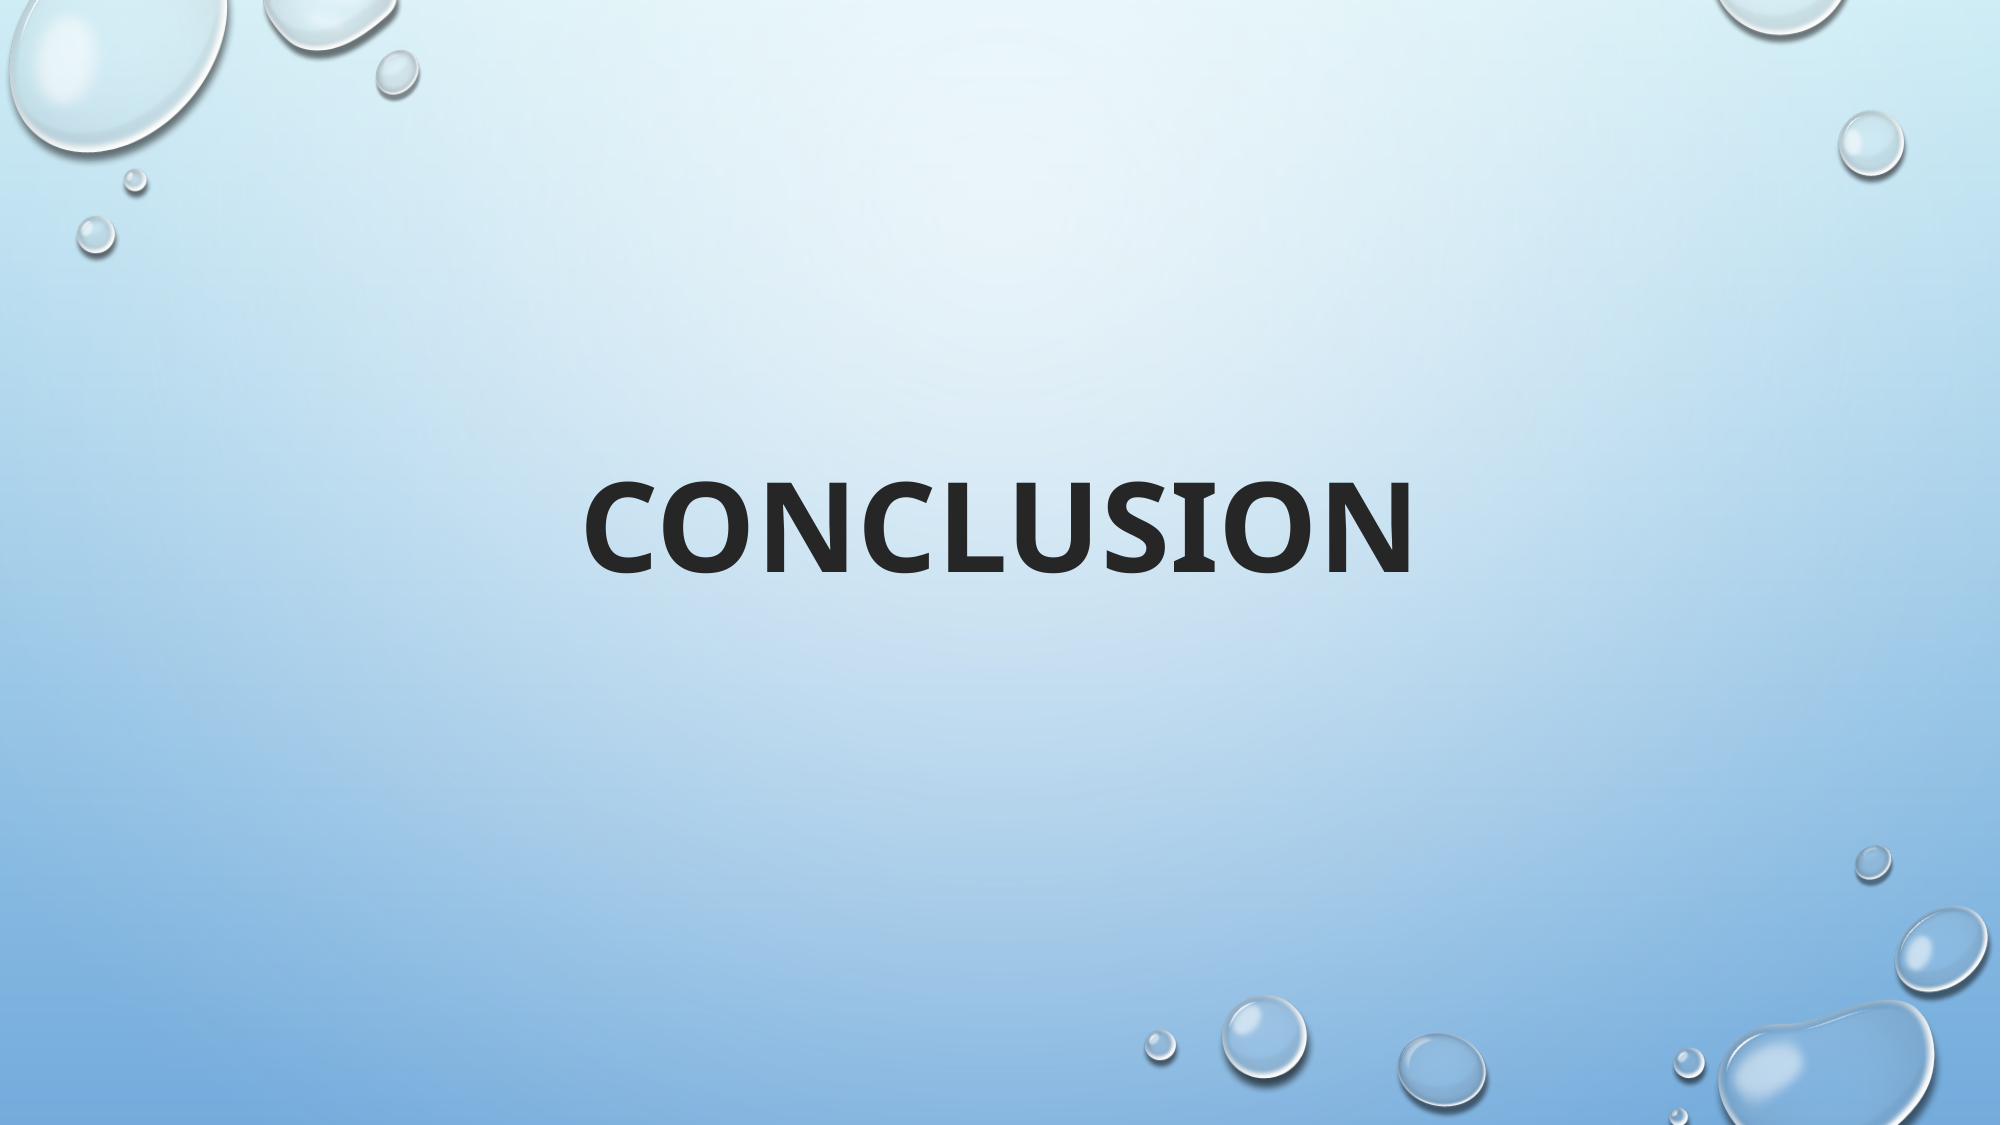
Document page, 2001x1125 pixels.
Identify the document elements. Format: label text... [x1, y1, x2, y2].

title CONCLUSION [149, 401, 1851, 664]
picture [0, 0, 2000, 1125]
